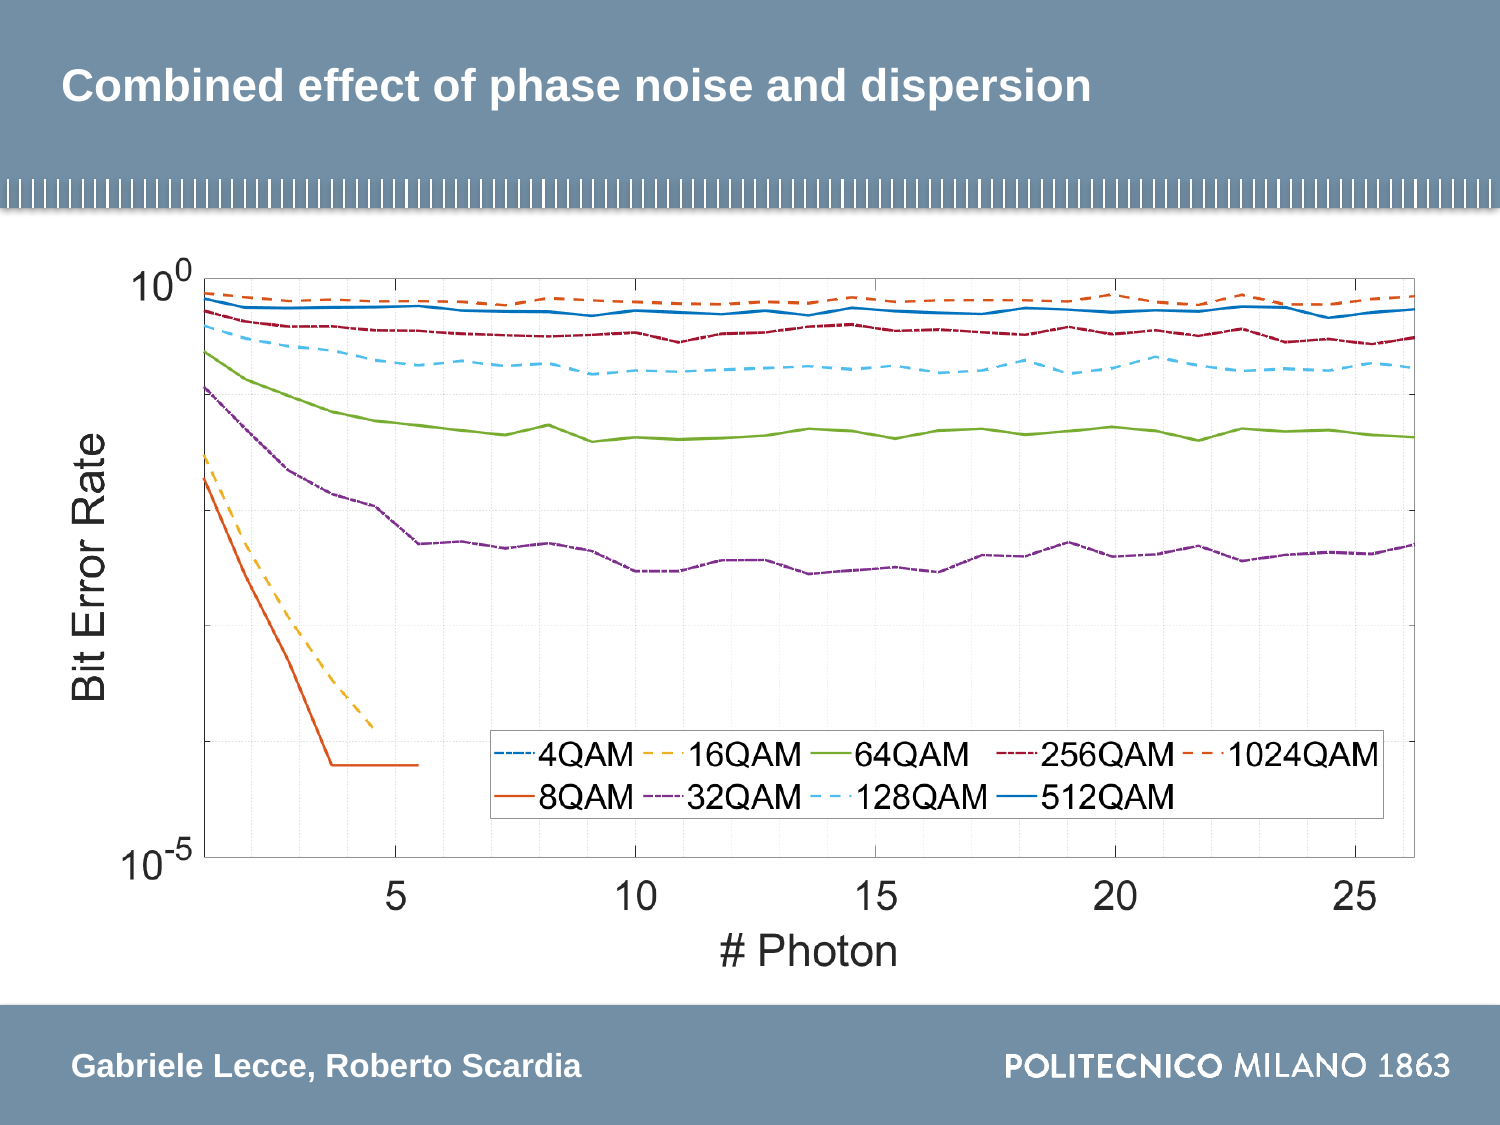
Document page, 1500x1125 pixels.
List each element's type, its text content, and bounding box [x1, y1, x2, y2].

title Combined effect of phase noise and dispersion [46, 47, 1500, 149]
picture [51, 255, 1449, 974]
picture [999, 1041, 1456, 1089]
